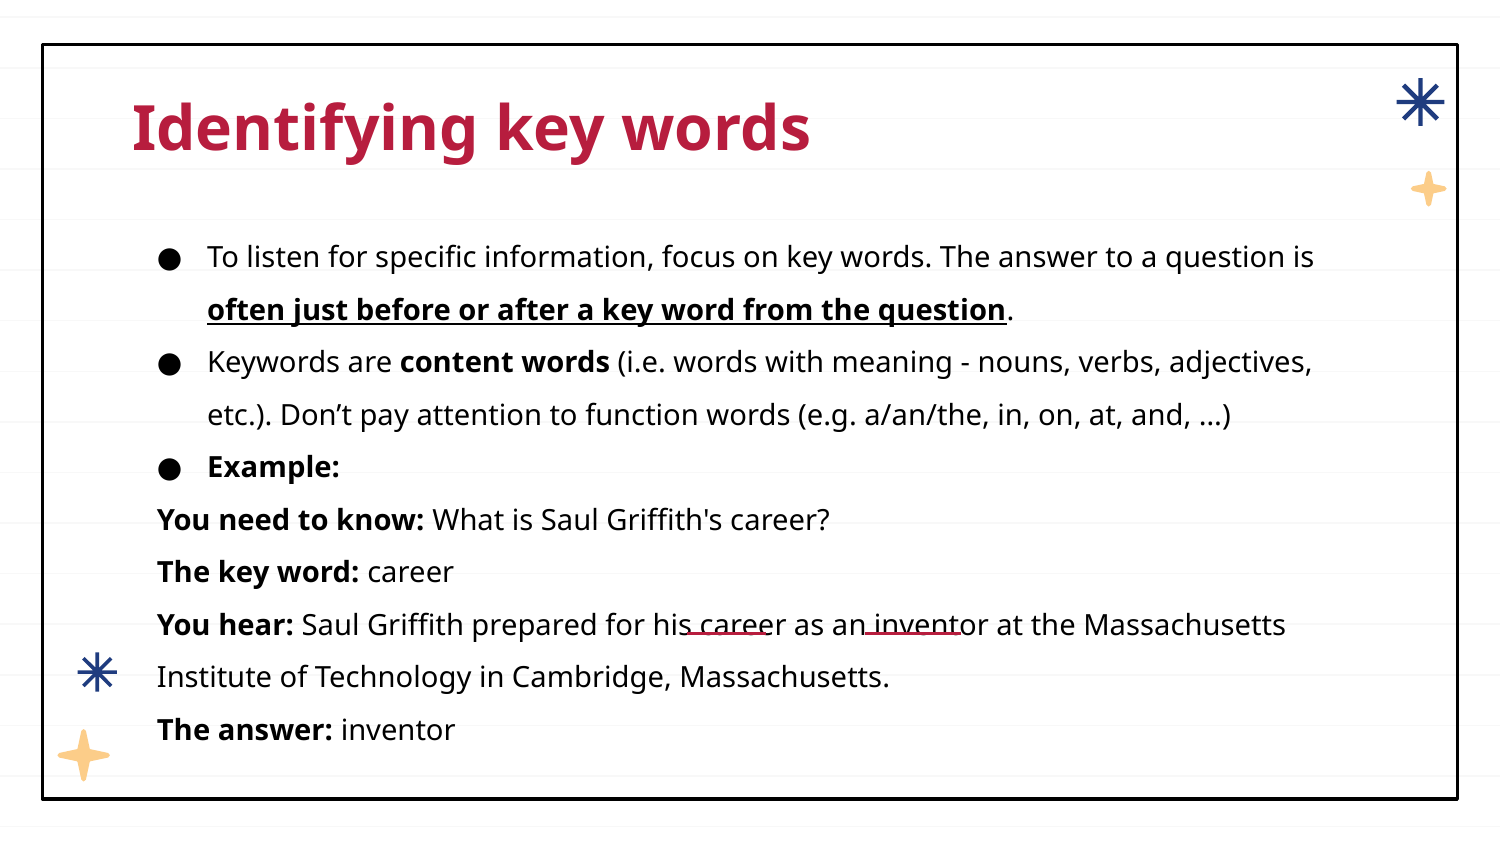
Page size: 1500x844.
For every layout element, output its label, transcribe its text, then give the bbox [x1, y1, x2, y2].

list To listen for specific information, focus on key words. The answer to a question is often just before or after a key word from the question. Keywords are content words (i.e. words with meaning - nouns, verbs, adjectives, etc.). Don’t pay attention to function words (e.g. a/an/the, in, on, at, and, …) Example: You need to know: What is Saul Griffith's career? The key word: career You hear: Saul Griffith prepared for his career as an inventor at the Massachusetts Institute of Technology in Cambridge, Massachusetts. The answer: inventor [116, 206, 1383, 577]
title Identifying key words [116, 72, 878, 167]
